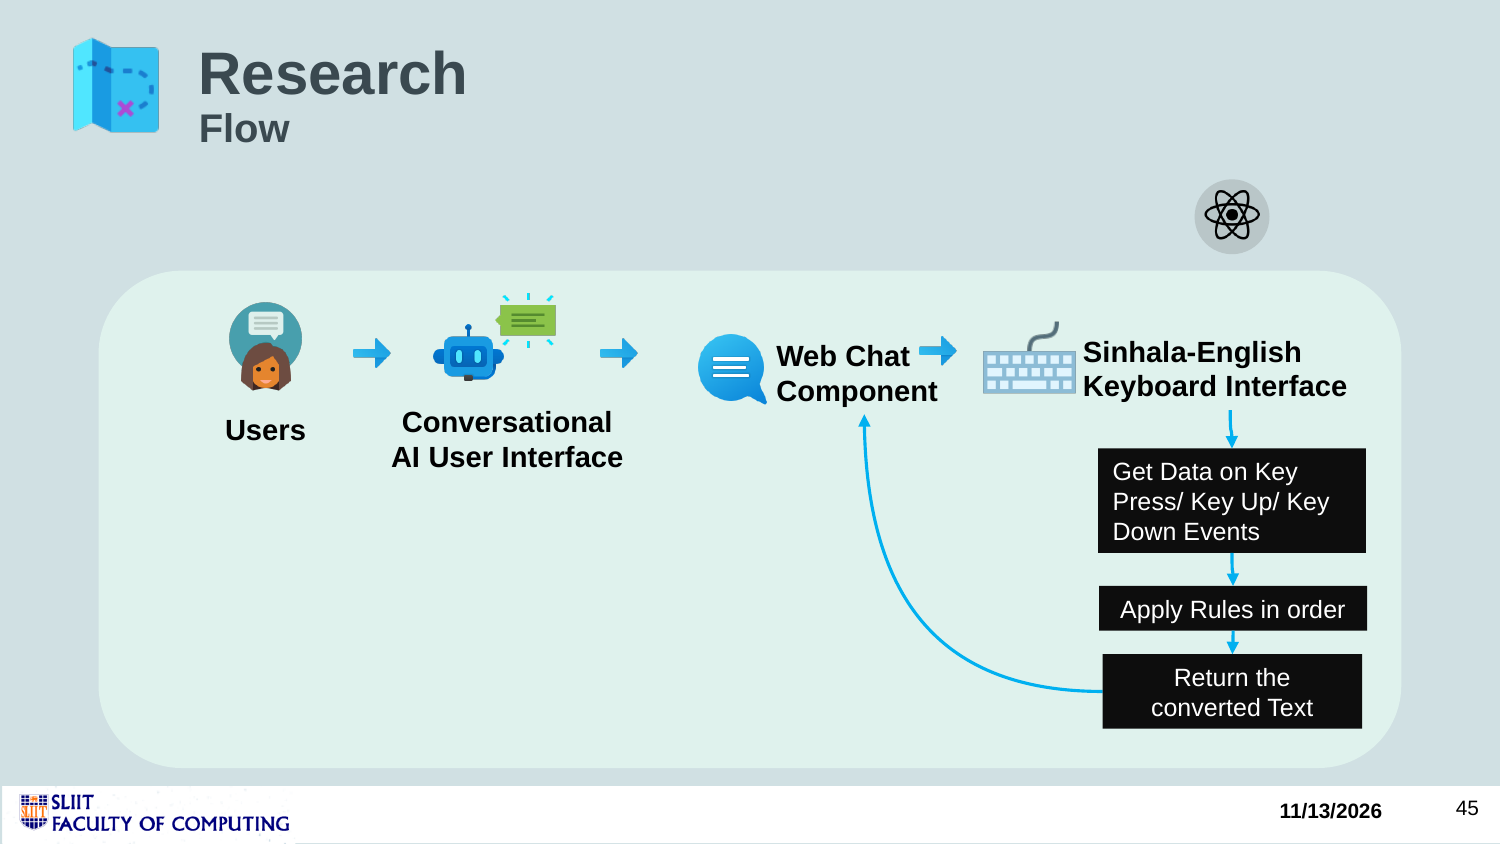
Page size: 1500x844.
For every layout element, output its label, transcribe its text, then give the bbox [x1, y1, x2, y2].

text_box [1266, 201, 1270, 233]
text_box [864, 415, 1103, 693]
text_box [228, 301, 303, 396]
text_box Return the converted Text [1102, 654, 1363, 729]
slide_number 45 [1403, 769, 1494, 844]
text_box Apply Rules in order [1107, 585, 1368, 631]
text_box Get Data on Key Press/ Key Up/ Key Down Events [1107, 448, 1366, 553]
text_box Conversational AI User Interface [373, 396, 641, 481]
picture [598, 332, 640, 374]
text_box Users [156, 404, 375, 454]
text_box Research Flow [187, 37, 1023, 157]
picture [1202, 185, 1262, 244]
picture [2, 786, 296, 844]
picture [350, 332, 392, 374]
text_box Sinhala-English Keyboard Interface [1083, 325, 1393, 411]
text_box [96, 268, 1404, 771]
picture [917, 329, 959, 371]
picture [690, 327, 770, 407]
picture [59, 30, 173, 144]
picture [979, 307, 1081, 408]
text_box Web Chat Component [765, 329, 967, 415]
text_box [430, 287, 558, 391]
text_box [1213, 179, 1251, 184]
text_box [1212, 428, 1250, 432]
